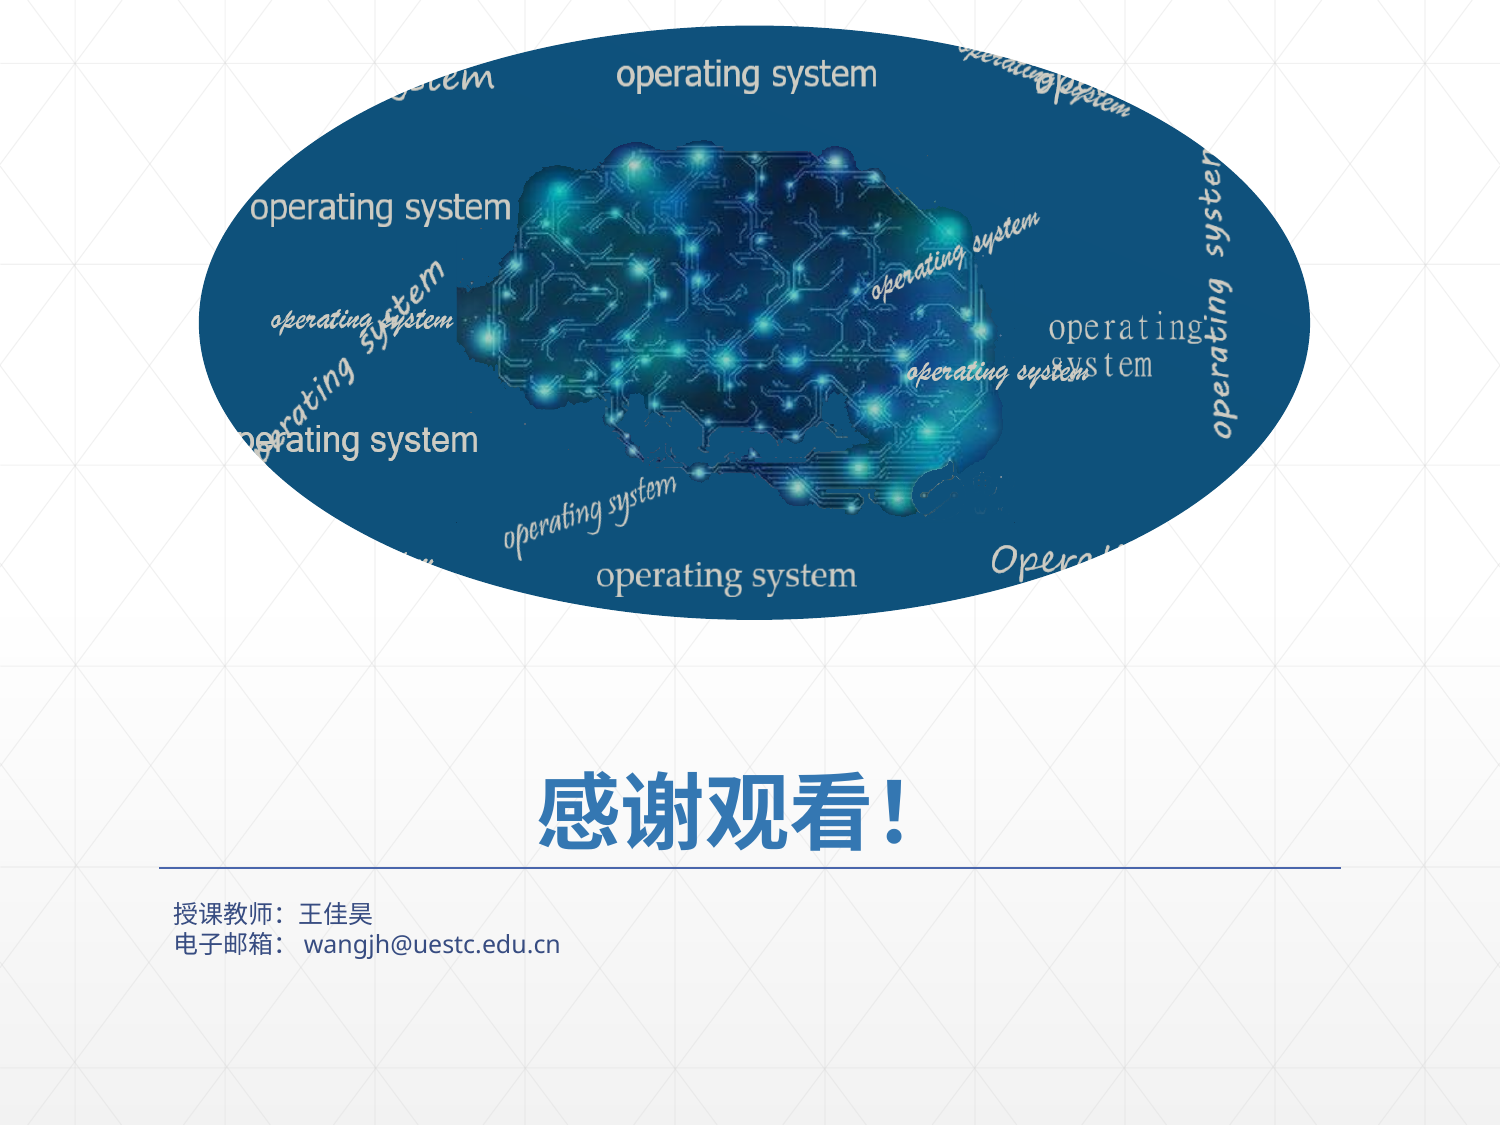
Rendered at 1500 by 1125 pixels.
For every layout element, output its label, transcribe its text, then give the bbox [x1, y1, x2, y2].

title 感谢观看！ [75, 561, 1420, 869]
subtitle 授课教师：王佳昊 电子邮箱：wangjh@uestc.edu.cn [159, 891, 1341, 967]
picture [198, 25, 1311, 561]
